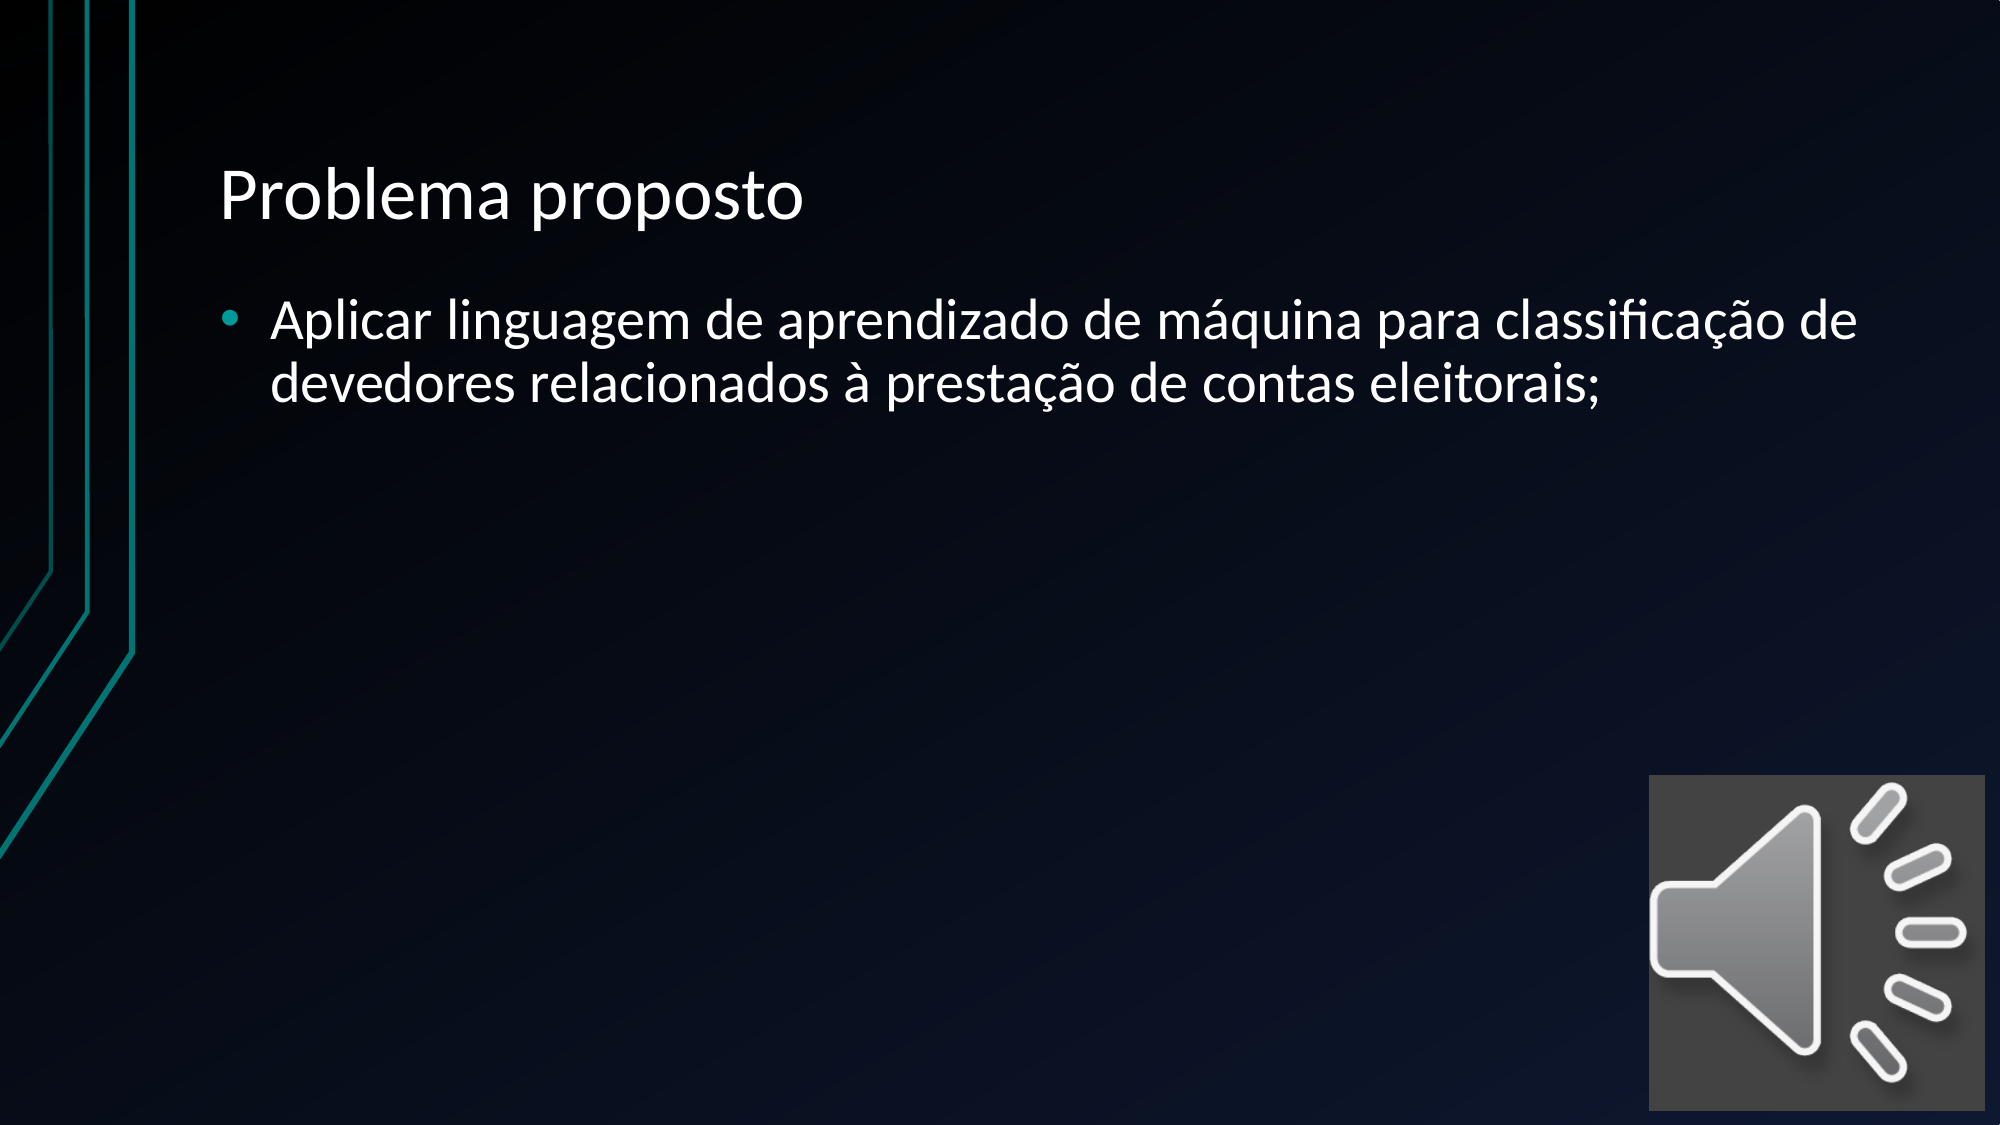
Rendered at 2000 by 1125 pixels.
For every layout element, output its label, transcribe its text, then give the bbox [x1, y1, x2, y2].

list Aplicar linguagem de aprendizado de máquina para classificação de devedores relacionados à prestação de contas eleitorais; [199, 279, 1900, 1012]
title Problema proposto [199, 45, 1900, 246]
picture [1648, 773, 1987, 1112]
